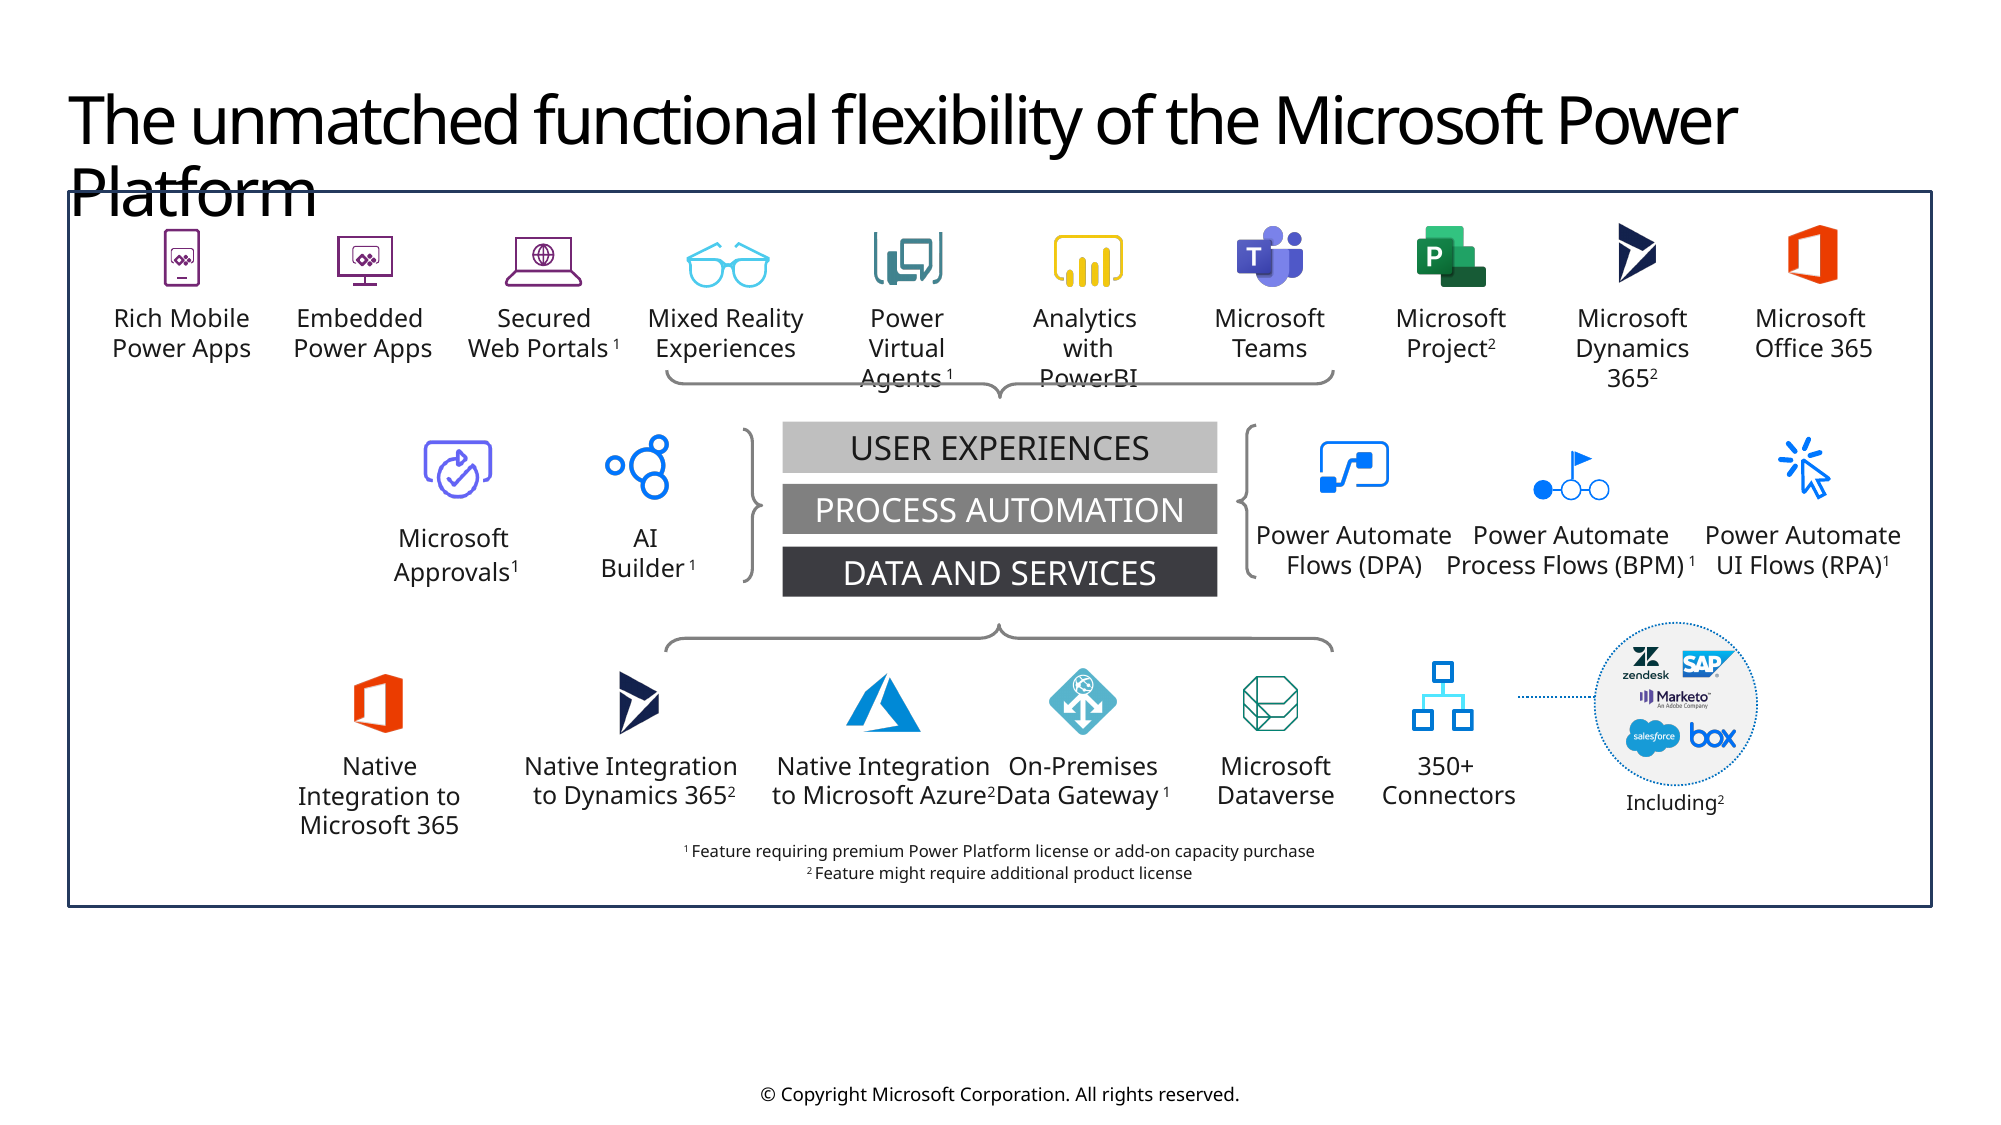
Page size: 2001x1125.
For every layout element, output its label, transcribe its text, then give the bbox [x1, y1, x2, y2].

text_box [665, 370, 1335, 399]
text_box [68, 191, 1932, 907]
picture [163, 228, 200, 287]
text_box 350+ Connectors [1381, 750, 1517, 811]
picture [1054, 235, 1123, 287]
picture [846, 673, 922, 732]
picture [336, 235, 395, 287]
text_box AI Builder 1 [572, 522, 725, 583]
text_box Mixed Reality Experiences [647, 302, 804, 363]
picture [406, 415, 509, 519]
text_box DATA AND SERVICES [782, 546, 1218, 597]
text_box [687, 243, 769, 287]
picture [601, 667, 668, 740]
picture [504, 237, 583, 287]
text_box Microsoft Teams [1192, 302, 1347, 363]
picture [1411, 660, 1474, 732]
text_box Power Automate UI Flows (RPA)1 [1704, 519, 1902, 580]
text_box [1593, 621, 1759, 787]
text_box Microsoft Dynamics 3652 [1555, 302, 1710, 393]
picture [1416, 226, 1486, 287]
picture [1625, 719, 1680, 757]
text_box PROCESS AUTOMATION [782, 483, 1218, 535]
text_box [742, 428, 763, 583]
text_box Rich Mobile Power Apps [104, 302, 259, 363]
picture [1781, 221, 1847, 287]
text_box Including2 [1585, 789, 1760, 815]
picture [1049, 667, 1117, 736]
picture [1237, 225, 1303, 287]
text_box Native Integration to Microsoft 365 [274, 750, 485, 841]
picture [1319, 441, 1389, 493]
text_box Power Automate Process Flows (BPM) 1 [1446, 519, 1697, 580]
text_box 1 Feature requiring premium Power Platform license or add-on capacity purchase 2 Feature might require additional product license [673, 849, 1327, 882]
text_box Microsoft Office 365 [1736, 302, 1891, 363]
text_box Microsoft Project2 [1374, 302, 1529, 363]
text_box [1236, 424, 1257, 579]
picture [1681, 650, 1737, 679]
text_box Power Virtual Agents 1 [830, 385, 985, 393]
picture [1532, 447, 1610, 501]
picture [1243, 676, 1298, 731]
picture [1690, 722, 1737, 748]
text_box Analytics with PowerBI [1011, 302, 1166, 370]
picture [1639, 683, 1711, 715]
text_box Native Integration to Microsoft Azure2 [772, 750, 995, 811]
text_box On-Premises Data Gateway 1 [995, 750, 1171, 811]
picture [605, 434, 670, 500]
text_box Analytics with PowerBI [1011, 385, 1166, 393]
text_box Native Integration to Dynamics 3652 [507, 750, 762, 811]
text_box Secured Web Portals 1 [467, 302, 622, 363]
picture [870, 231, 944, 285]
text_box [664, 623, 1334, 653]
picture [347, 670, 413, 736]
text_box USER EXPERIENCES [782, 421, 1218, 474]
picture [1623, 646, 1669, 680]
picture [1777, 436, 1847, 513]
text_box Embedded Power Apps [286, 302, 441, 363]
text_box Power Virtual Agents 1 [830, 302, 985, 370]
text_box Microsoft Approvals1 [393, 522, 520, 587]
picture [1601, 219, 1664, 287]
text_box Microsoft Dataverse [1182, 750, 1369, 811]
title The unmatched functional flexibility of the Microsoft Power Platform [68, 72, 2000, 184]
text_box Power Automate Flows (DPA) [1255, 519, 1446, 580]
